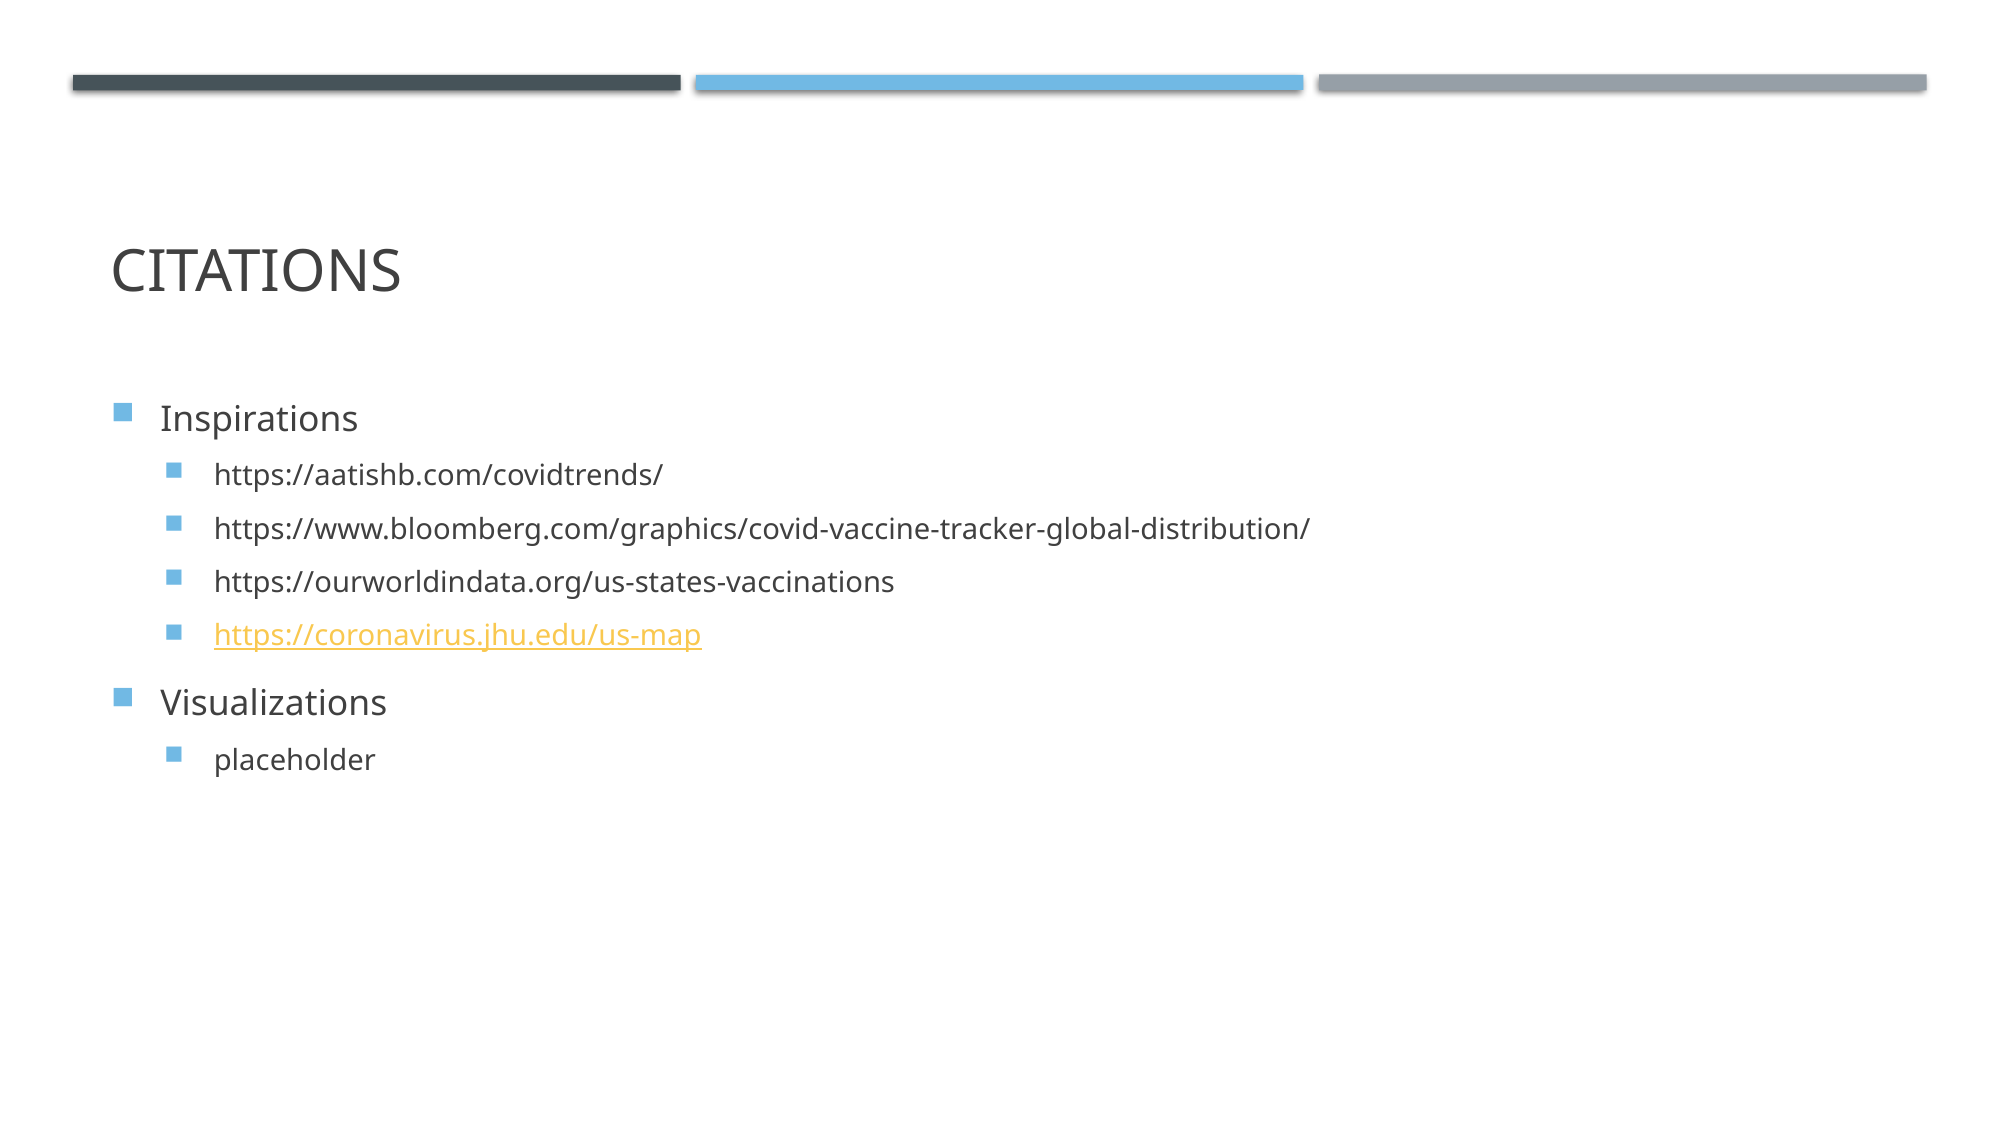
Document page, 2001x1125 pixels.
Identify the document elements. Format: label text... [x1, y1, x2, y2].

list Inspirations https://aatishb.com/covidtrends/ https://www.bloomberg.com/graphics/covid-vaccine-tracker-global-distribution/ https://ourworldindata.org/us-states-vaccinations https://coronavirus.jhu.edu/us-map Visualizations placeholder [95, 383, 1905, 981]
title Citations [95, 115, 1905, 311]
